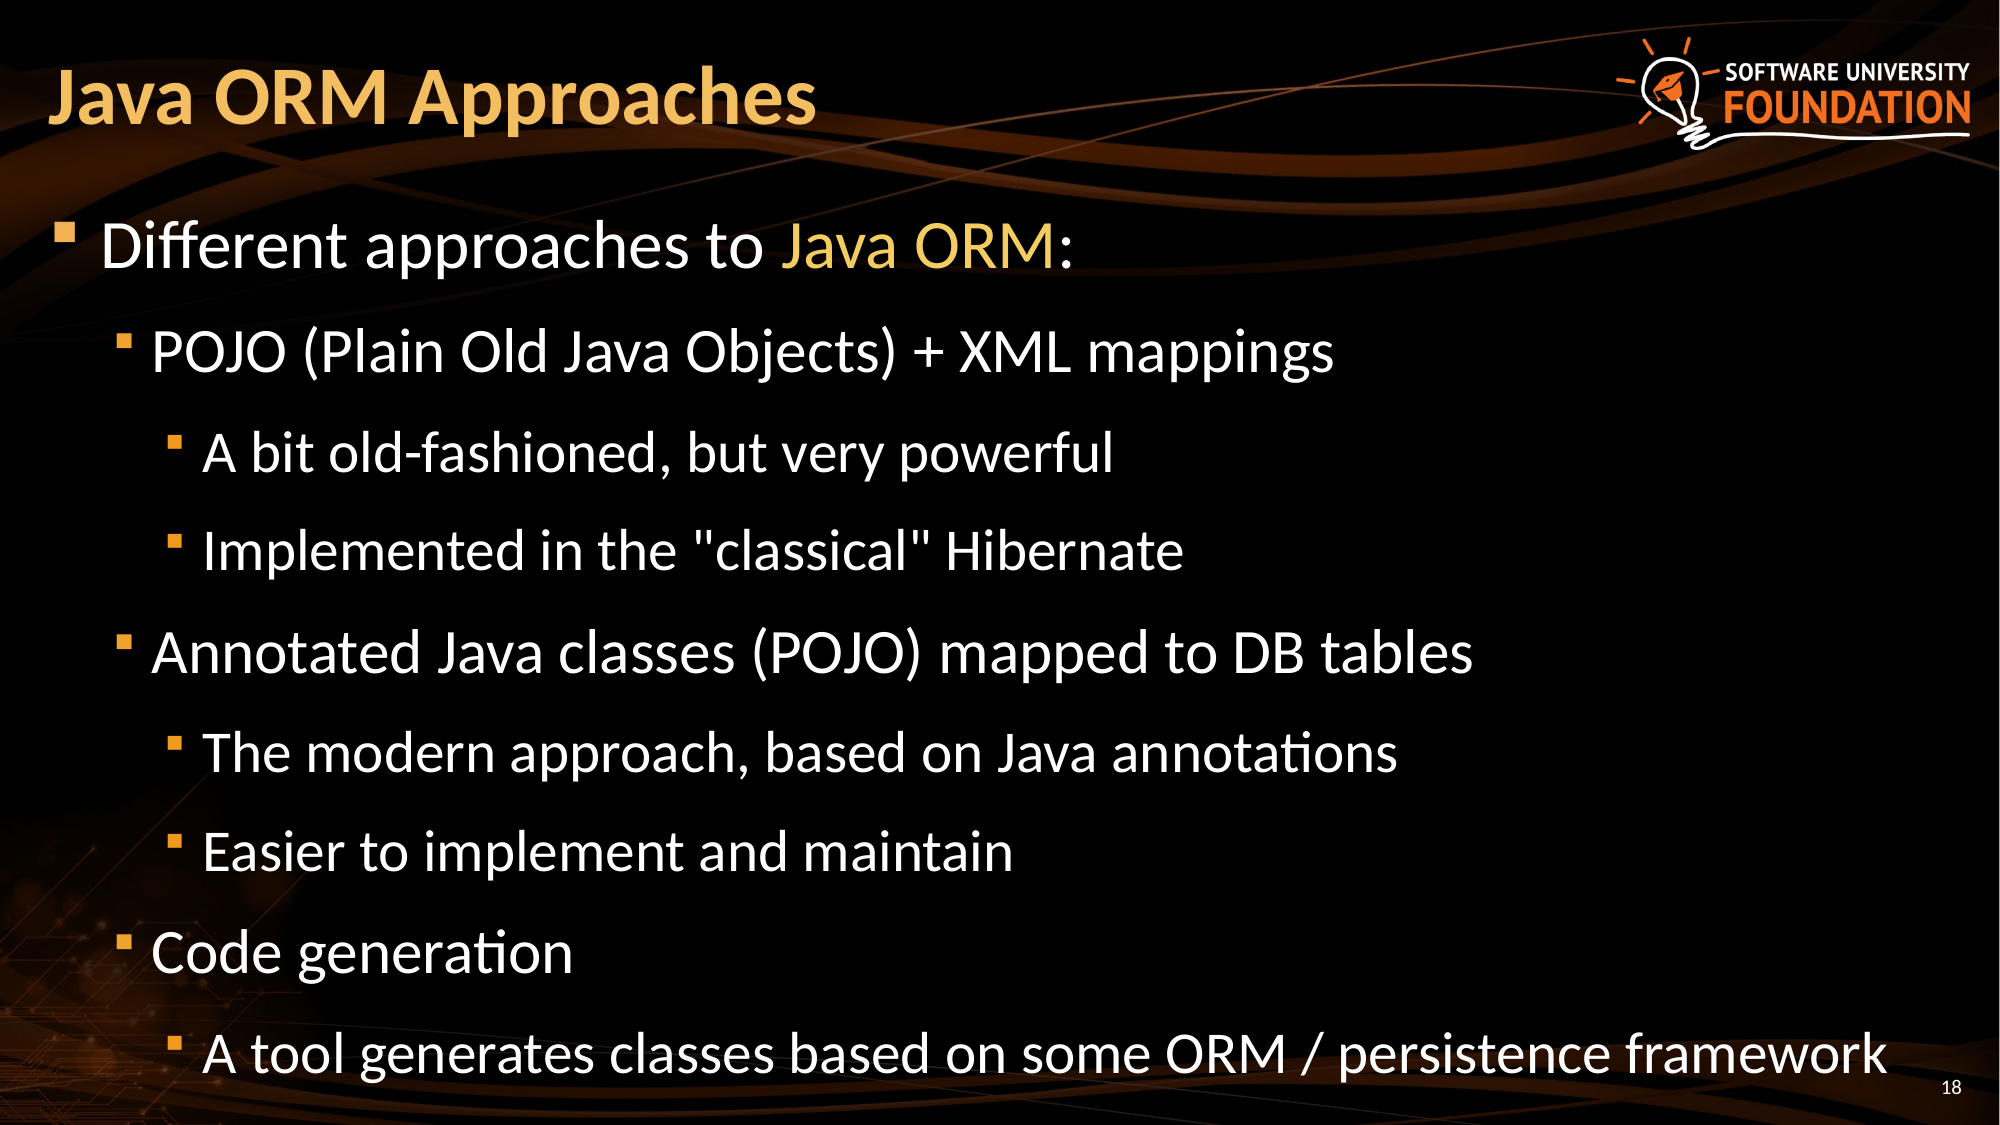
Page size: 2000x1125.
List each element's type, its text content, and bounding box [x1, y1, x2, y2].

picture [0, 0, 2000, 1125]
title Java ORM Approaches [30, 6, 1602, 189]
list Different approaches to Java ORM: POJO (Plain Old Java Objects) + XML mappings A bit old-fashioned, but very powerful Implemented in the "classical" Hibernate Annotated Java classes (POJO) mapped to DB tables The modern approach, based on Java annotations Easier to implement and maintain Code generation A tool generates classes based on some ORM / persistence framework [31, 188, 1968, 1103]
